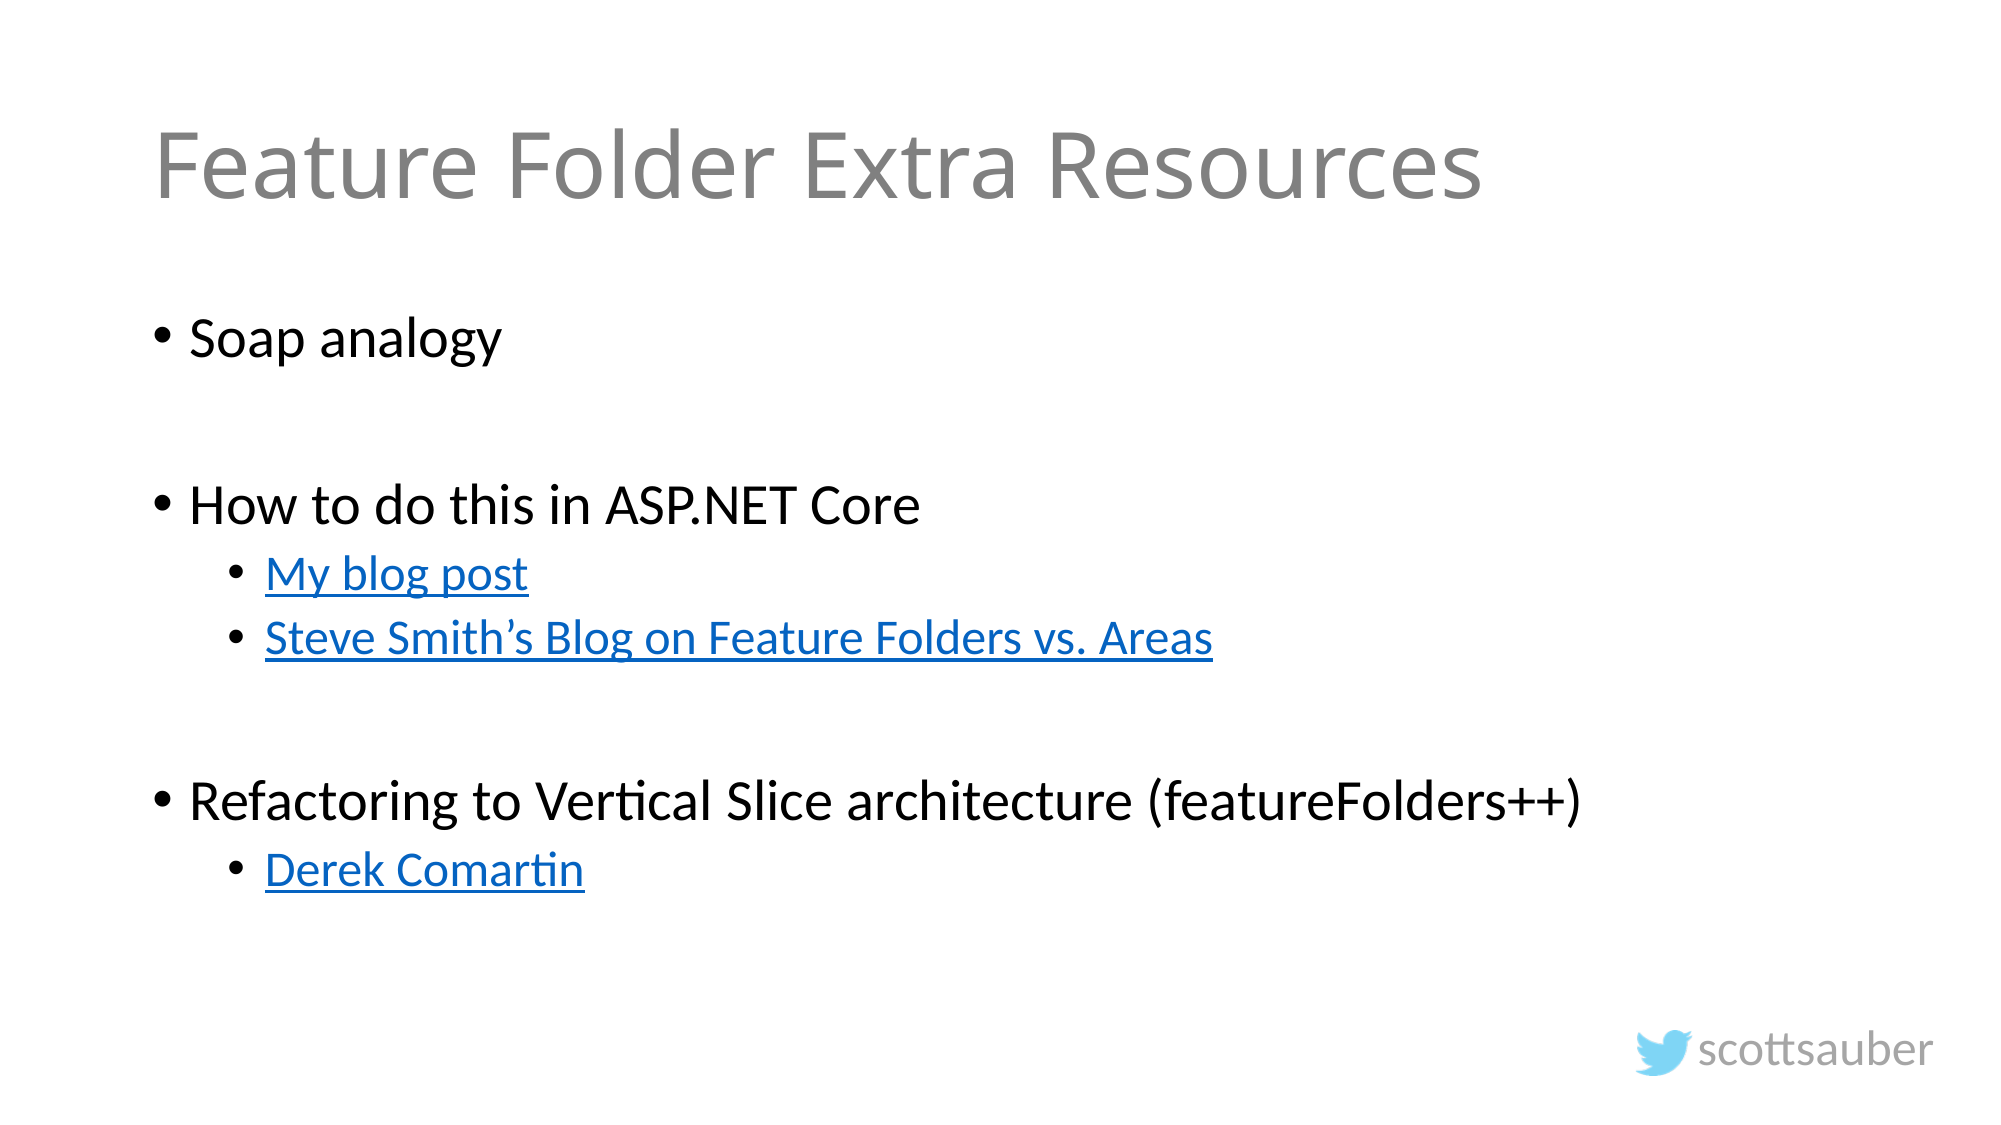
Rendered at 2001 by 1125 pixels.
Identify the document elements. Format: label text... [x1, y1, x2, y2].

title Feature Folder Extra Resources [137, 59, 1863, 278]
list Soap analogy How to do this in ASP.NET Core My blog post Steve Smith’s Blog on Feature Folders vs. Areas Refactoring to Vertical Slice architecture (featureFolders++) Derek Comartin [137, 299, 1863, 1014]
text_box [1635, 1014, 1986, 1093]
